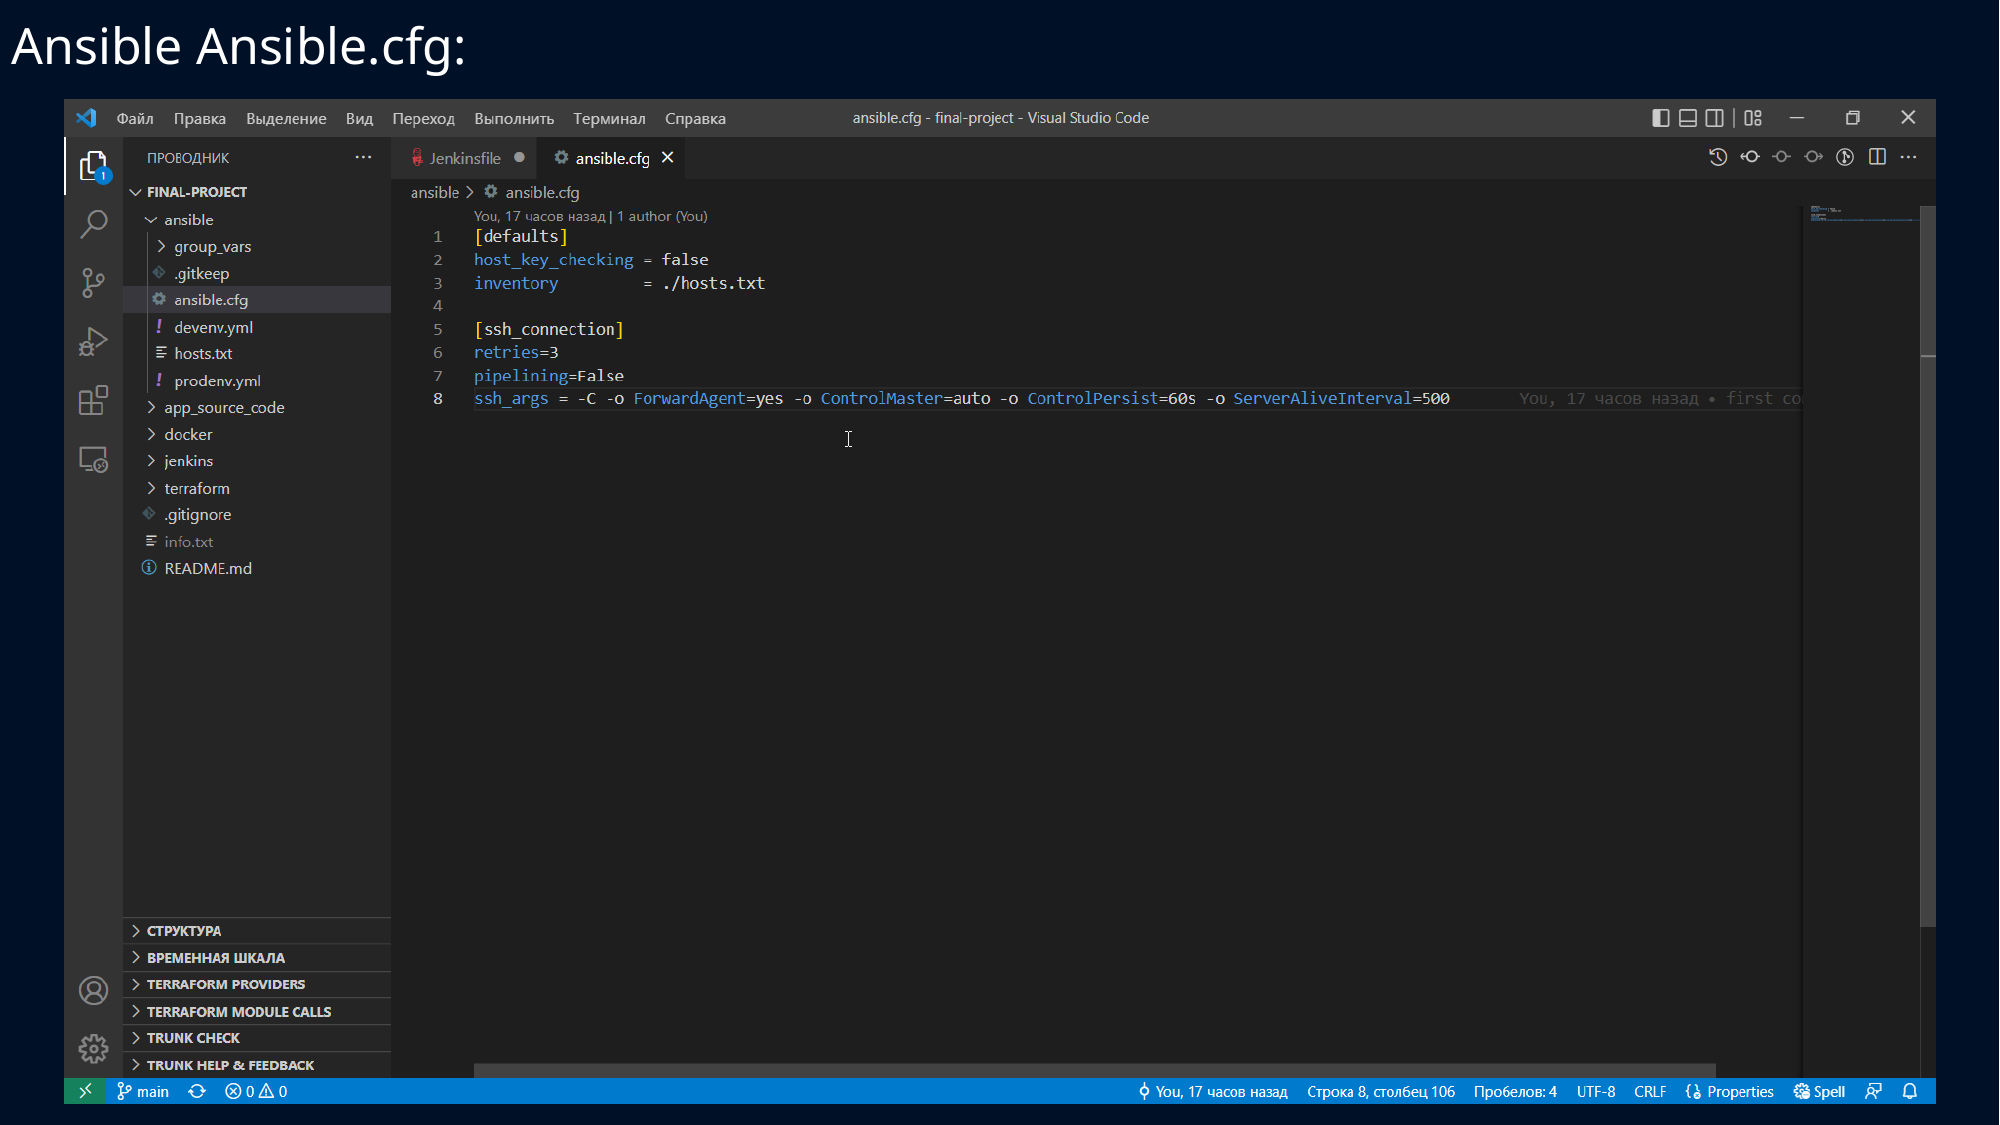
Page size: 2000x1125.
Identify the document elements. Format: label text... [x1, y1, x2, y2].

picture [63, 99, 1936, 1104]
text_box Ansible Ansible.cfg: [0, 7, 483, 82]
